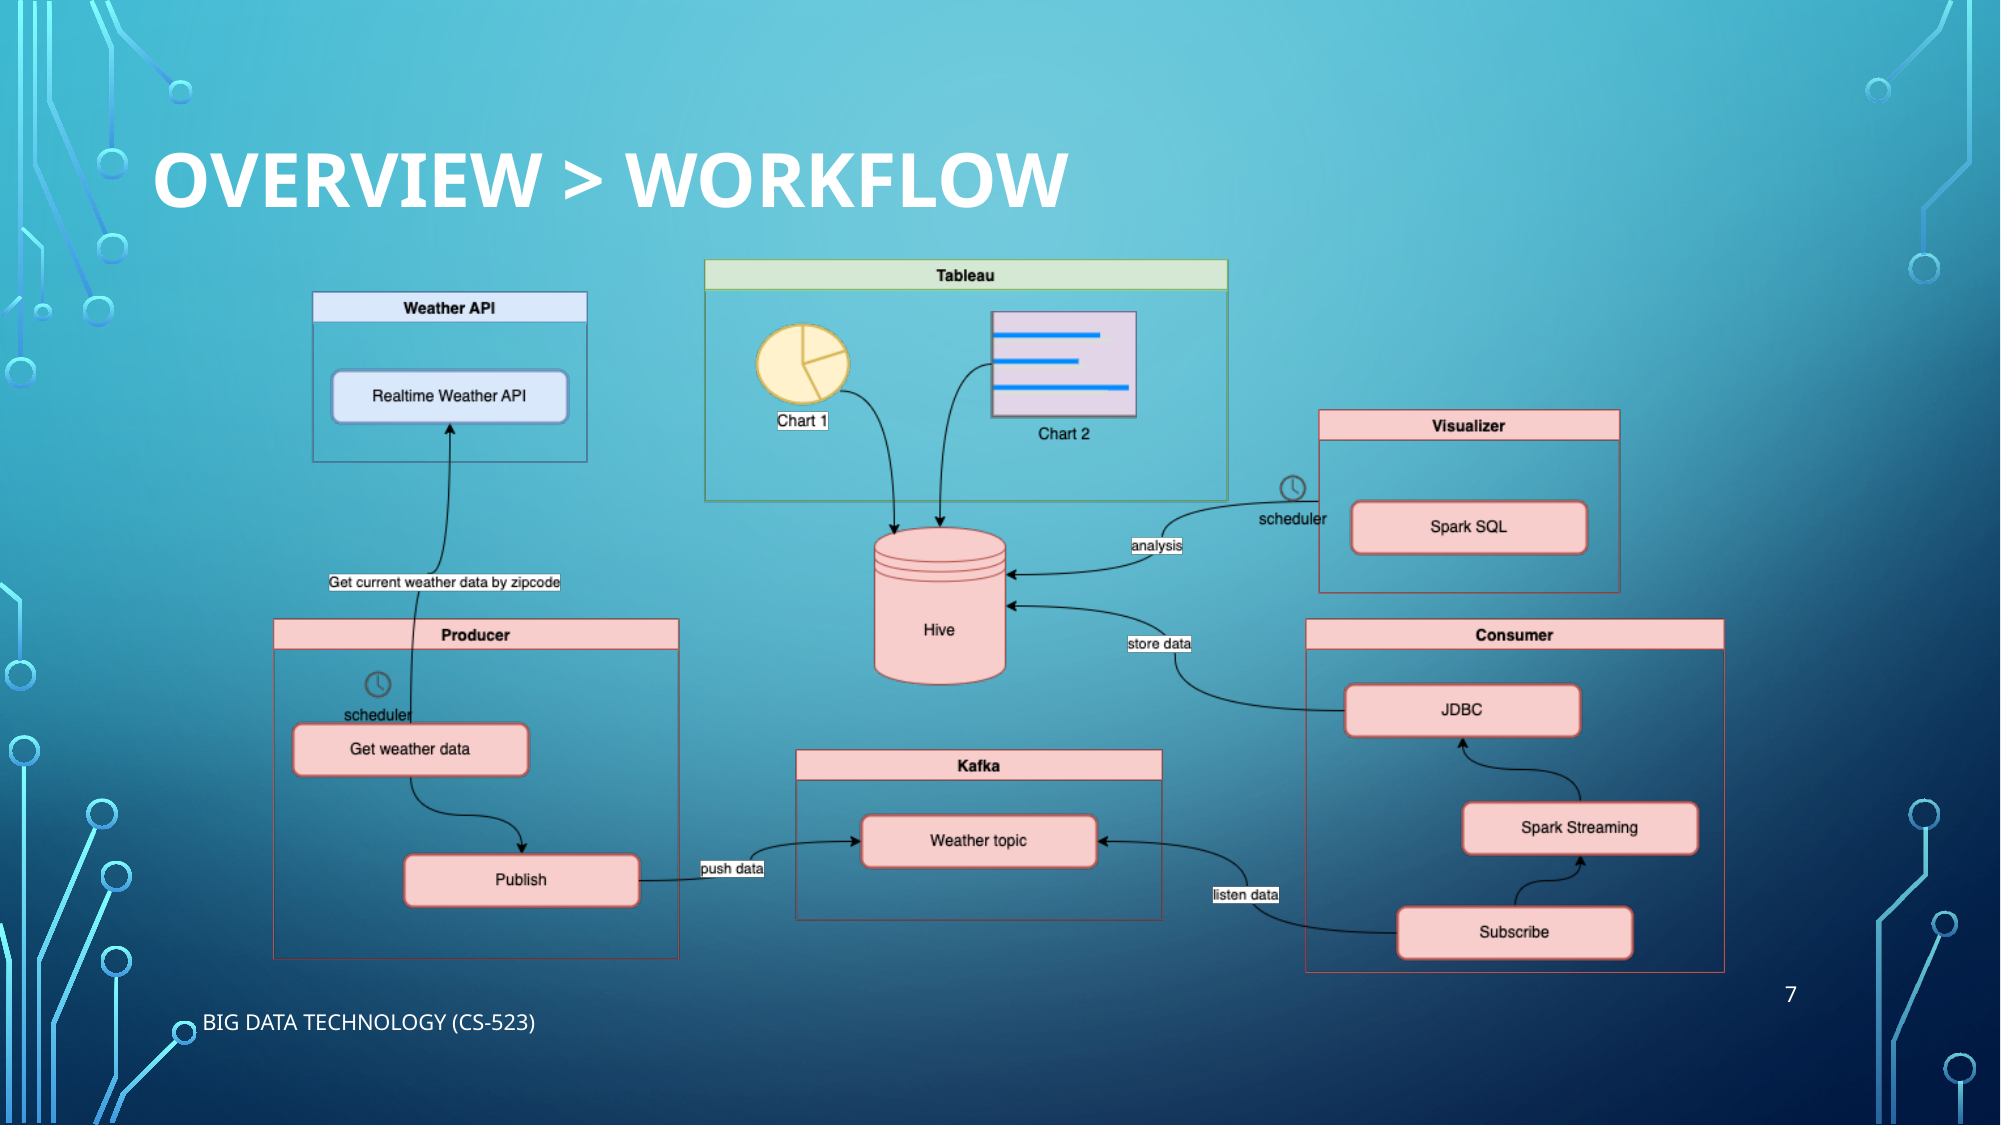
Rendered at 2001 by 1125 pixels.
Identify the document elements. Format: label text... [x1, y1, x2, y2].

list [273, 258, 1725, 974]
title OVERVIEW > Workflow [136, 124, 1862, 243]
slide_number 7 [1685, 965, 1813, 1025]
footer Big data technology (cs-523) [187, 991, 1211, 1052]
